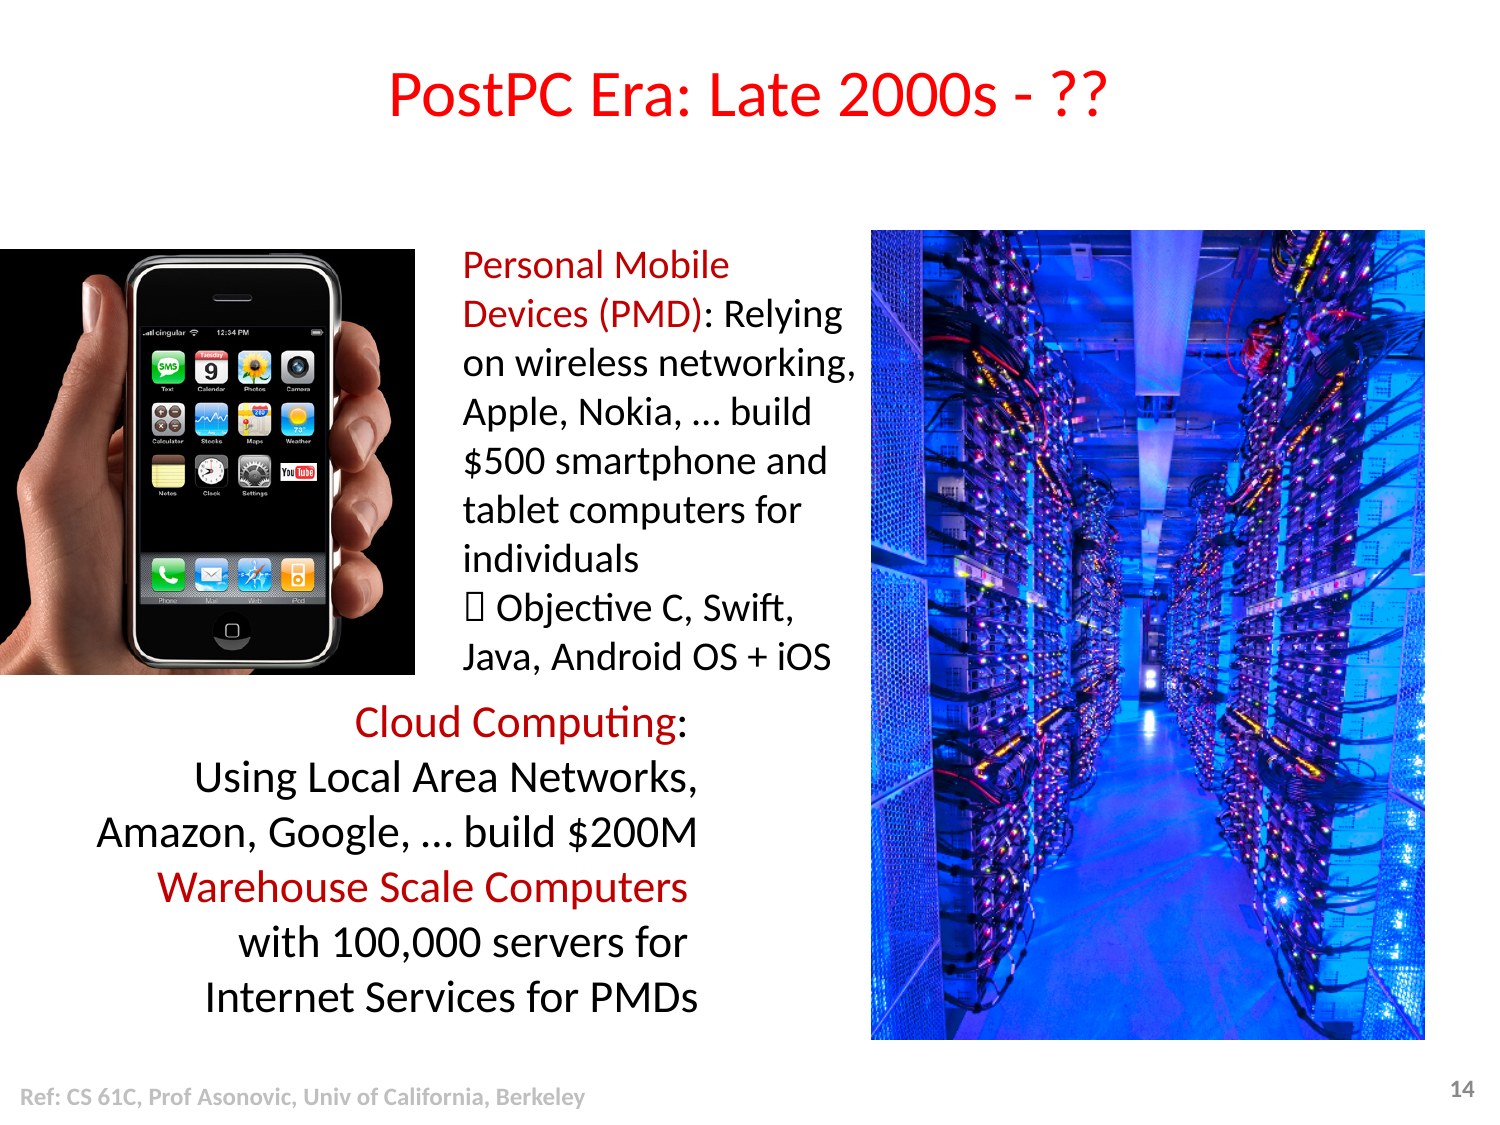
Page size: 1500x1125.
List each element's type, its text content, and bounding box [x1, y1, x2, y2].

text_box Ref: CS 61C, Prof Asonovic, Univ of California, Berkeley [5, 1057, 904, 1125]
title PostPC Era: Late 2000s - ?? [59, 31, 1441, 149]
picture [0, 249, 415, 676]
picture [870, 229, 1426, 1040]
list Cloud Computing: Using Local Area Networks, Amazon, Google, … build $200M Warehouse Scale Computers with 100,000 servers for Internet Services for PMDs [0, 684, 714, 1020]
list Personal Mobile Devices (PMD): Relying on wireless networking, Apple, Nokia, … build $500 smartphone and tablet computers for individuals  Objective C, Swift, Java, Android OS + iOS [392, 230, 868, 707]
